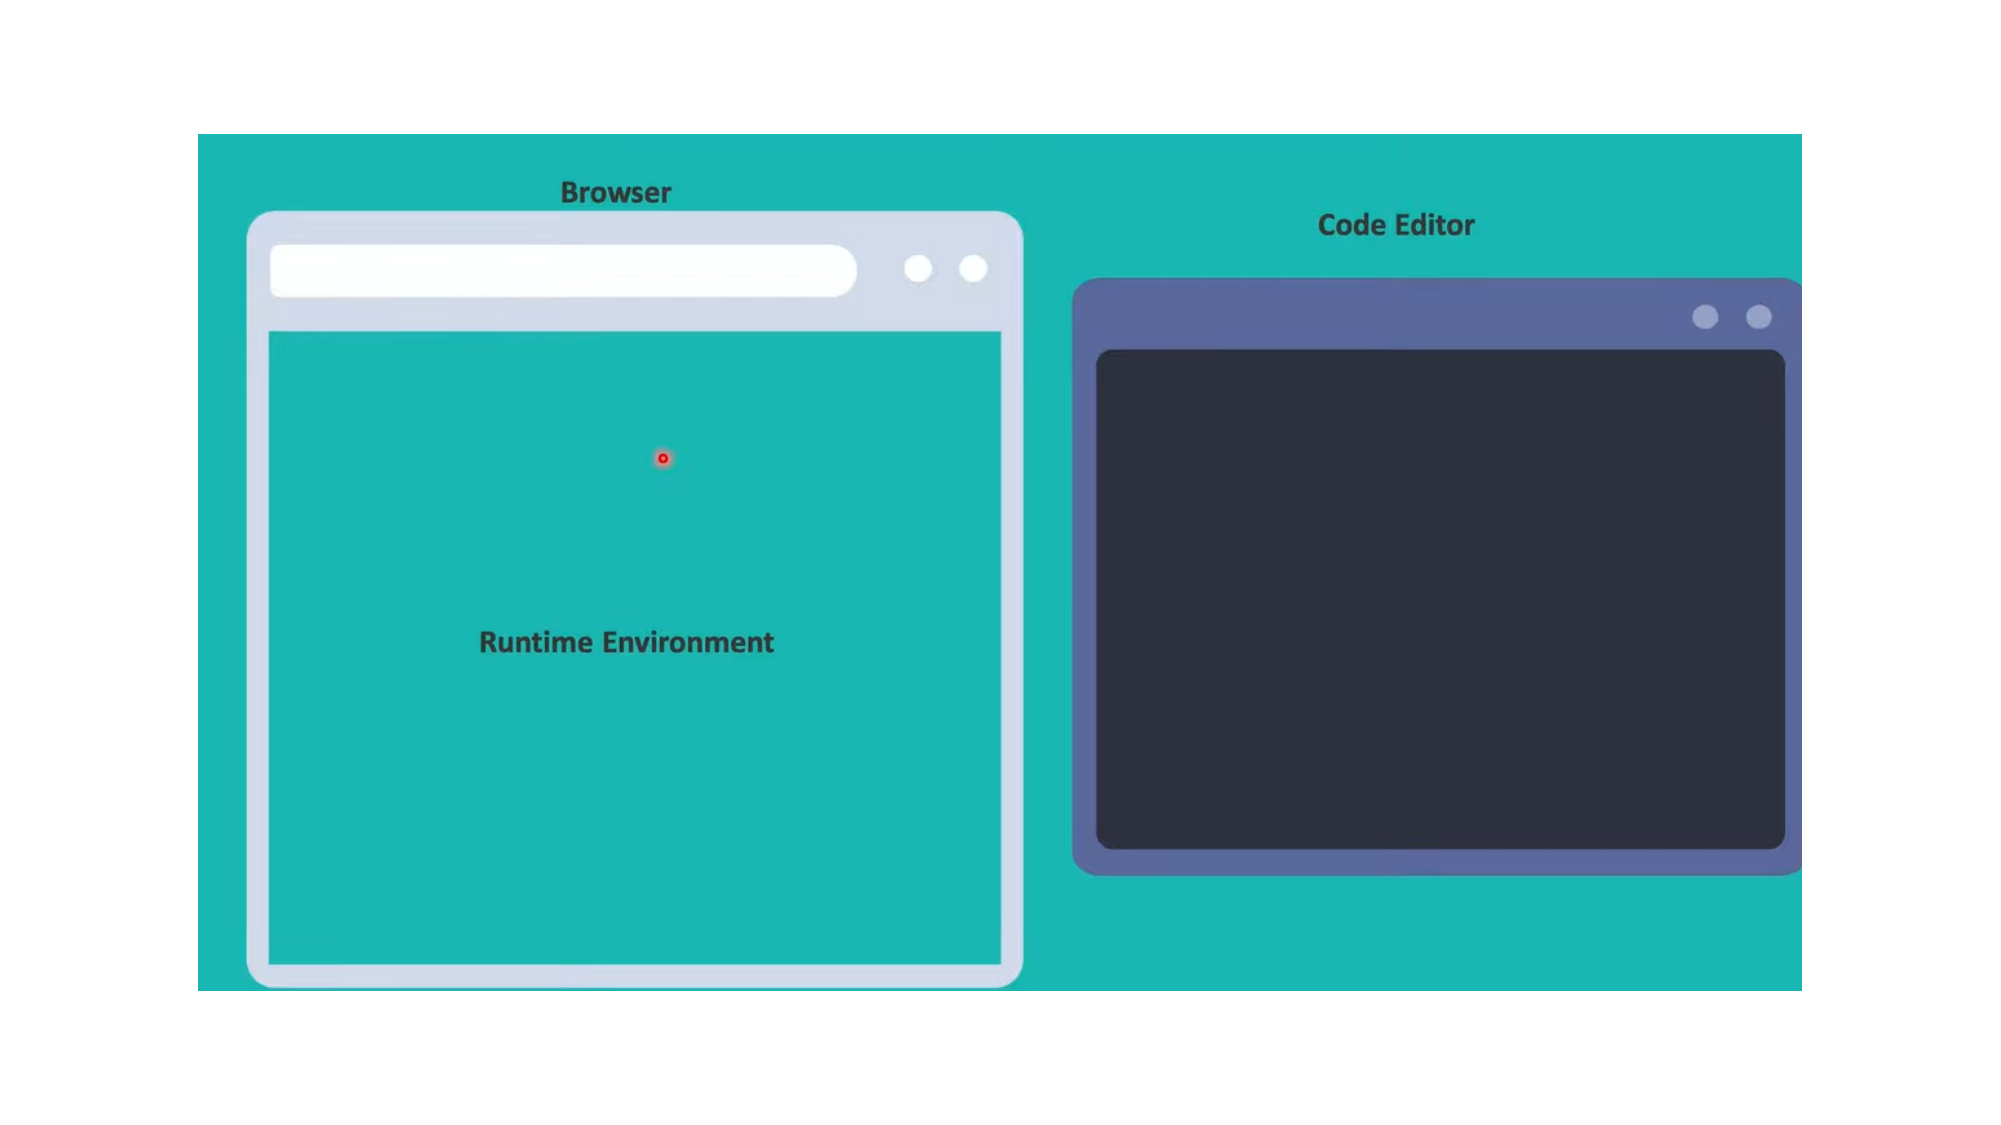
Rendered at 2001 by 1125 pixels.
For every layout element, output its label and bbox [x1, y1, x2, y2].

picture [198, 134, 1802, 991]
